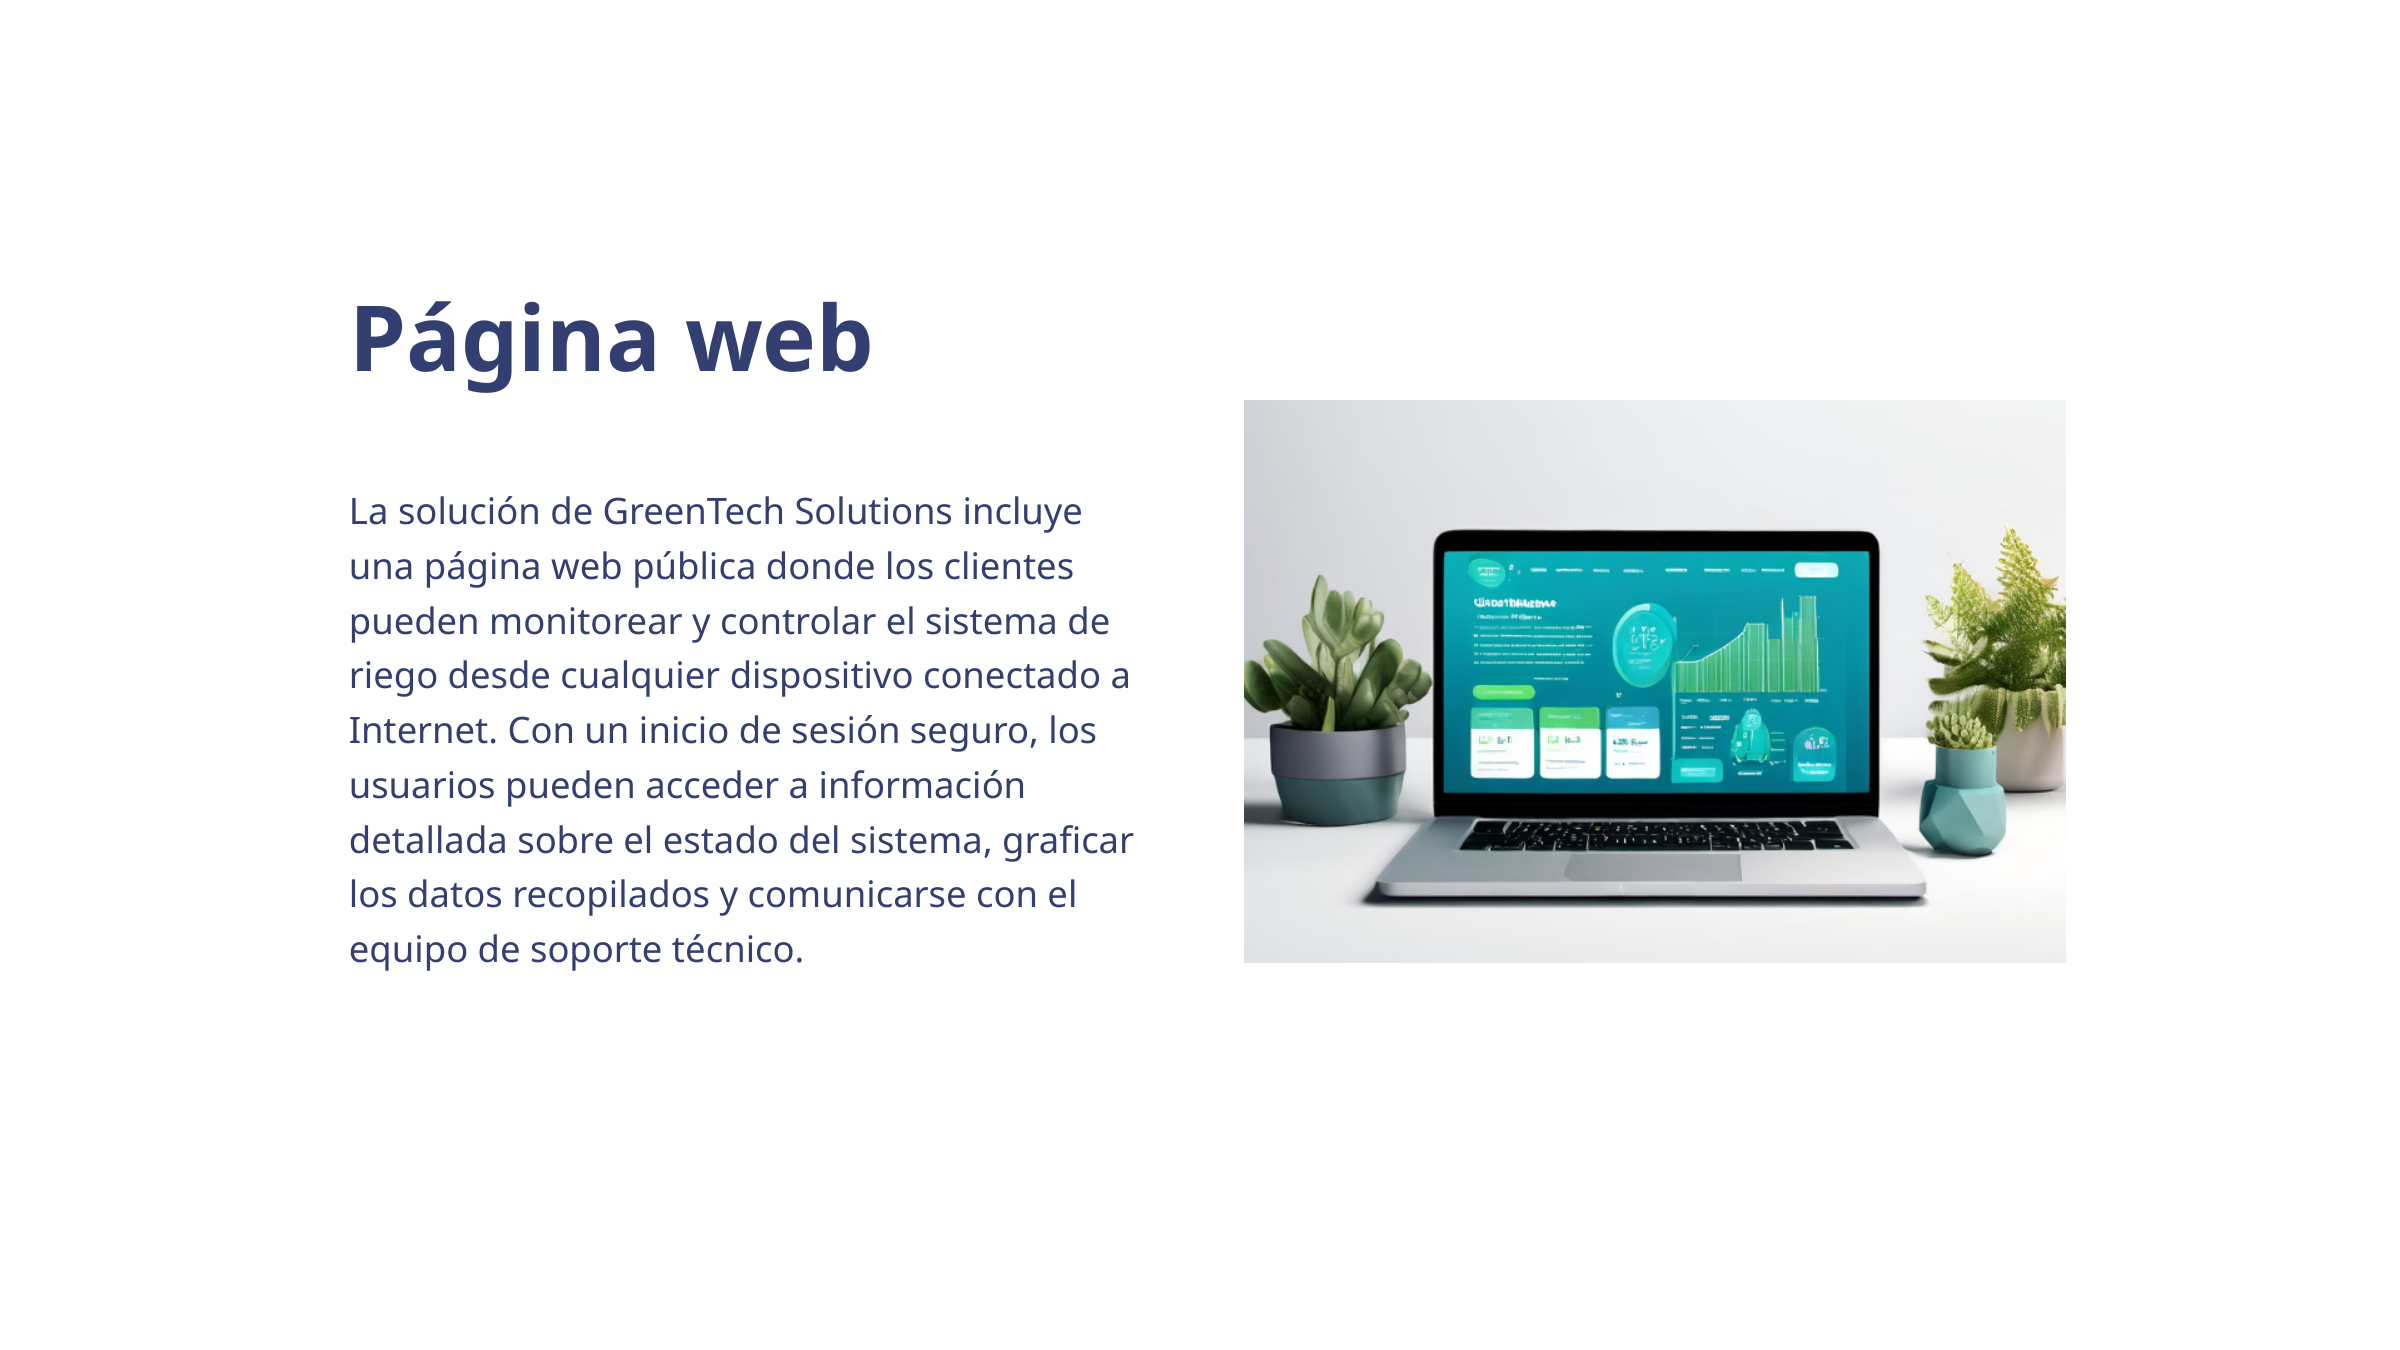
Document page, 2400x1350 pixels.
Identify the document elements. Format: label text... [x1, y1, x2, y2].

text_box La solución de GreenTech Solutions incluye una página web pública donde los clientes pueden monitorear y controlar el sistema de riego desde cualquier dispositivo conectado a Internet. Con un inicio de sesión seguro, los usuarios pueden acceder a información detallada sobre el estado del sistema, graficar los datos recopilados y comunicarse con el equipo de soporte técnico. [334, 470, 1156, 963]
text_box Página web [334, 268, 1246, 383]
picture [1244, 400, 2066, 963]
